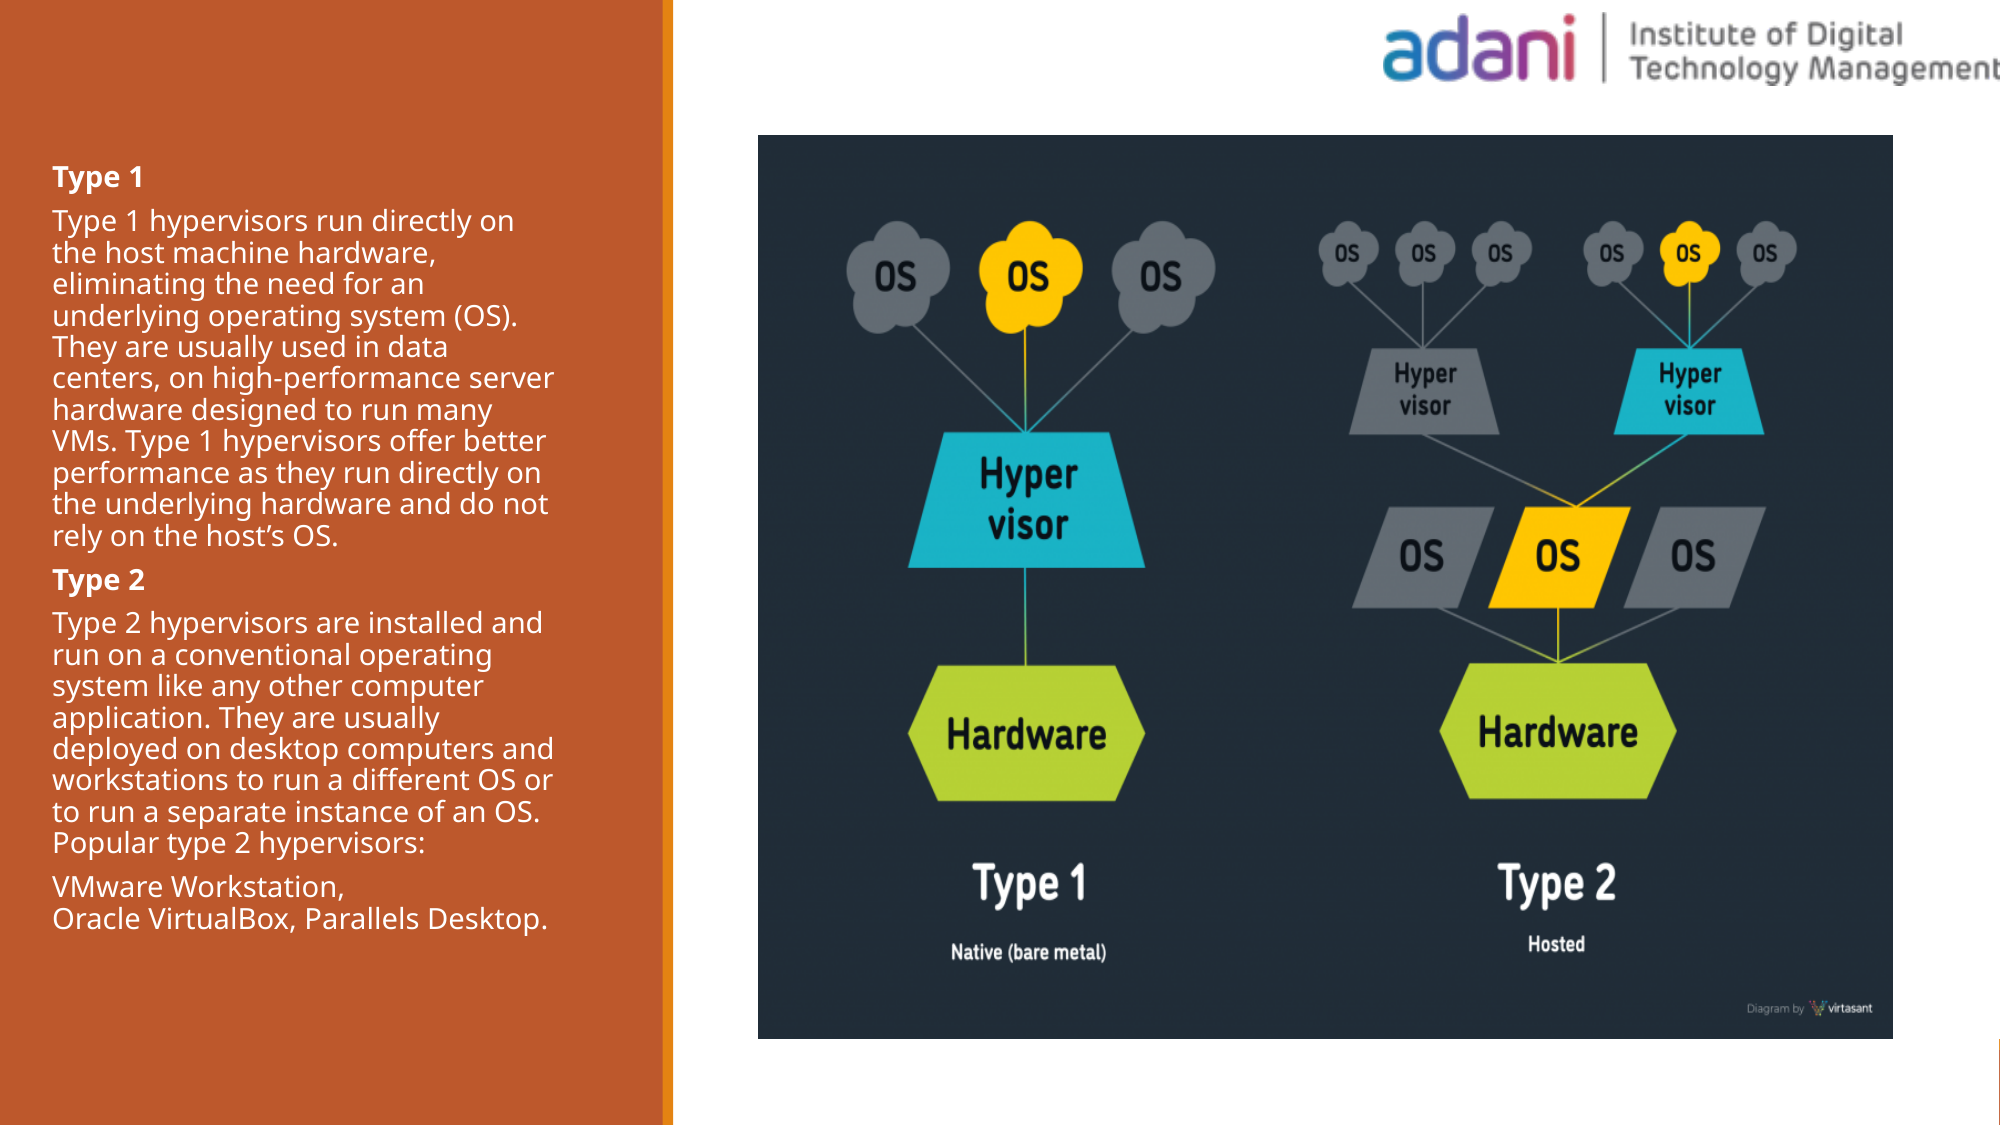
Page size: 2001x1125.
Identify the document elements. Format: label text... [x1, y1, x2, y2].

text_box Type 1 Type 1 hypervisors run directly on the host machine hardware, eliminating the need for an underlying operating system (OS). They are usually used in data centers, on high-performance server hardware designed to run many VMs. Type 1 hypervisors offer better performance as they run directly on the underlying hardware and do not rely on the host’s OS. Type 2 Type 2 hypervisors are installed and run on a conventional operating system like any other computer application. They are usually deployed on desktop computers and workstations to run a different OS or to run a separate instance of an OS. Popular type 2 hypervisors: VMware Workstation, Oracle VirtualBox, Parallels Desktop. [52, 155, 559, 703]
picture [1383, 12, 2000, 87]
picture [757, 134, 1893, 1040]
text_box [674, 0, 2000, 1125]
text_box [661, 0, 674, 282]
text_box [0, 0, 661, 1125]
text_box [661, 296, 674, 1125]
